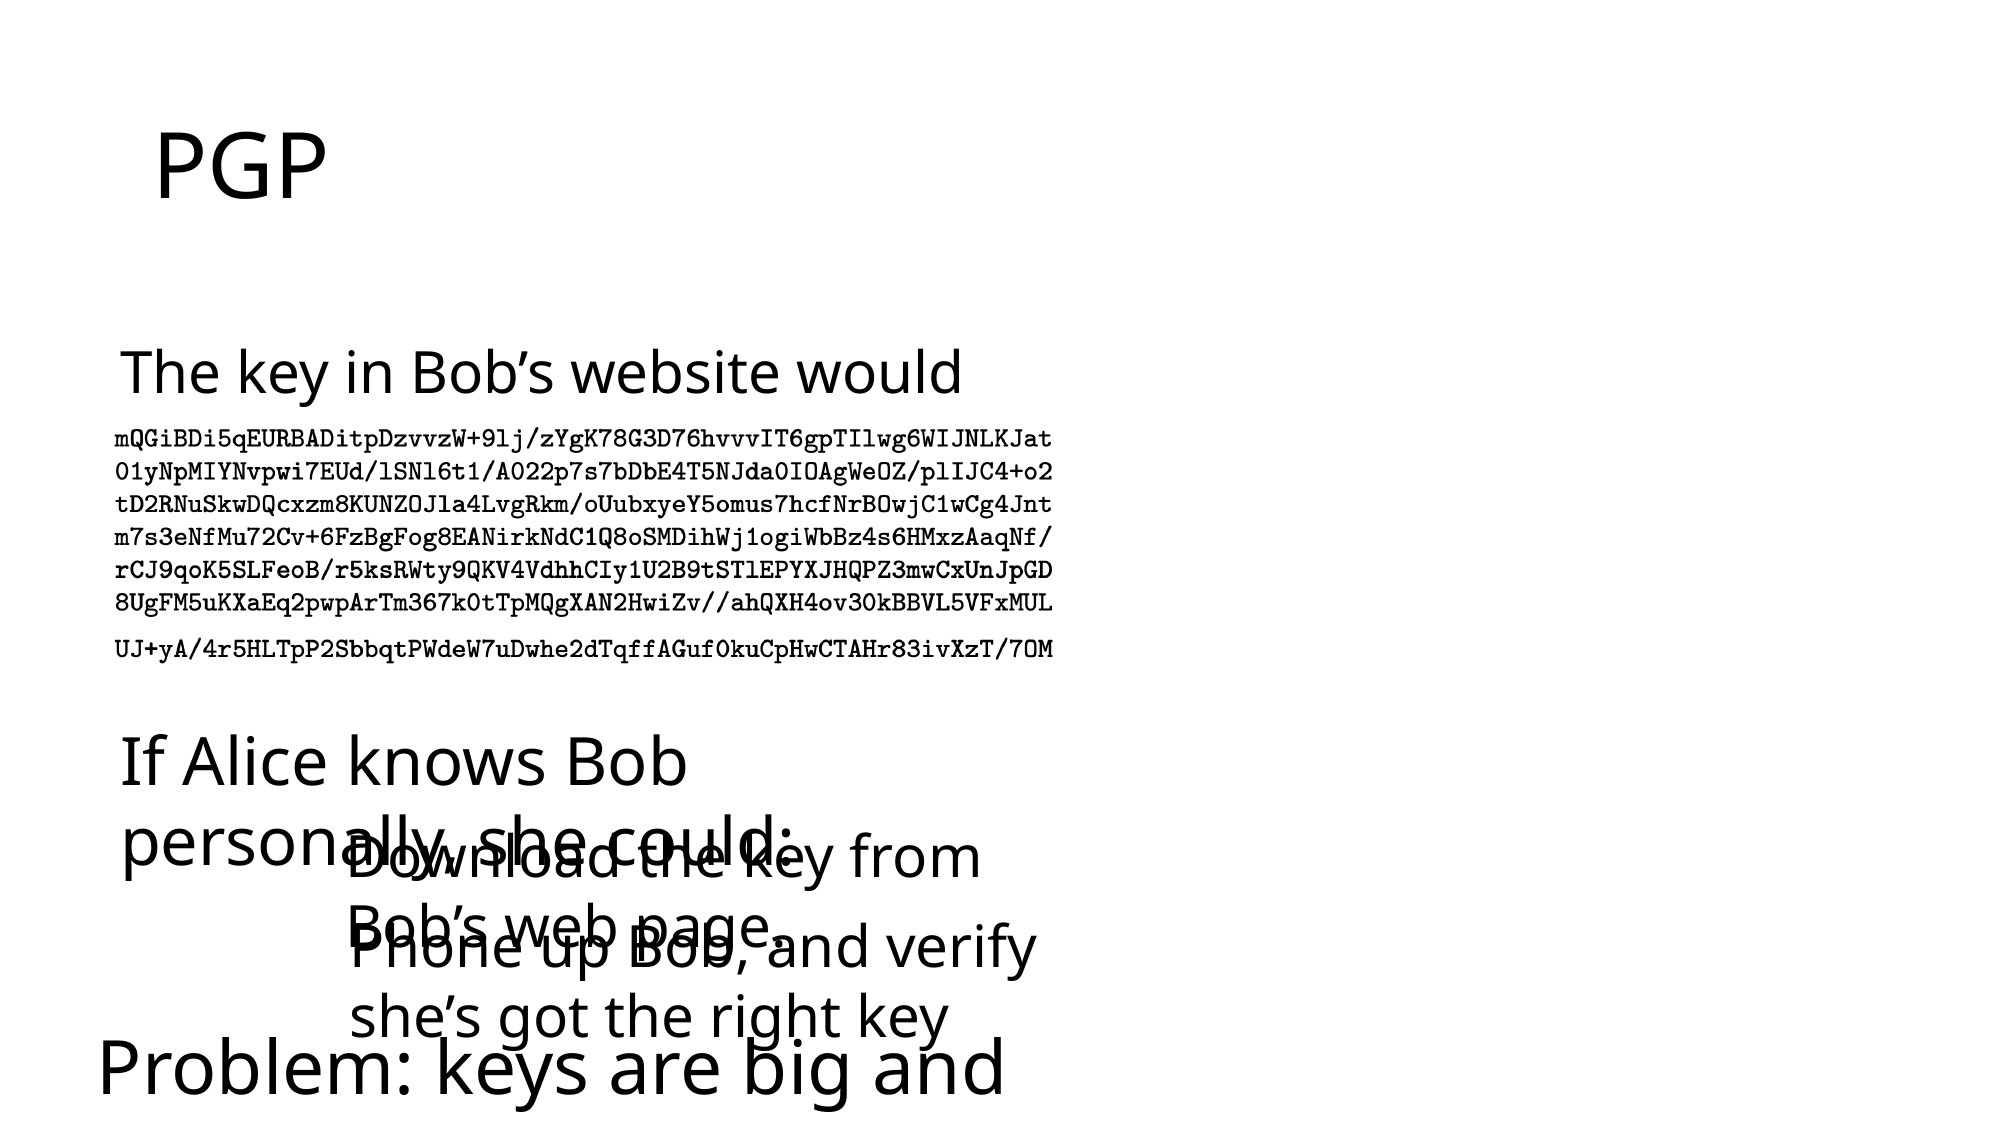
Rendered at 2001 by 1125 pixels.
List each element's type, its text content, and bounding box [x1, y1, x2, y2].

title PGP [137, 59, 1863, 278]
picture [104, 412, 1060, 687]
text_box The key in Bob’s website would look something like this: [105, 327, 1106, 483]
text_box Problem: keys are big and unwieldy! [81, 1012, 1083, 1125]
text_box If Alice knows Bob personally, she could: [105, 711, 1000, 887]
text_box Download the key from Bob’s web page. [330, 811, 1031, 967]
text_box Phone up Bob, and verify she’s got the right key [334, 901, 1187, 1057]
